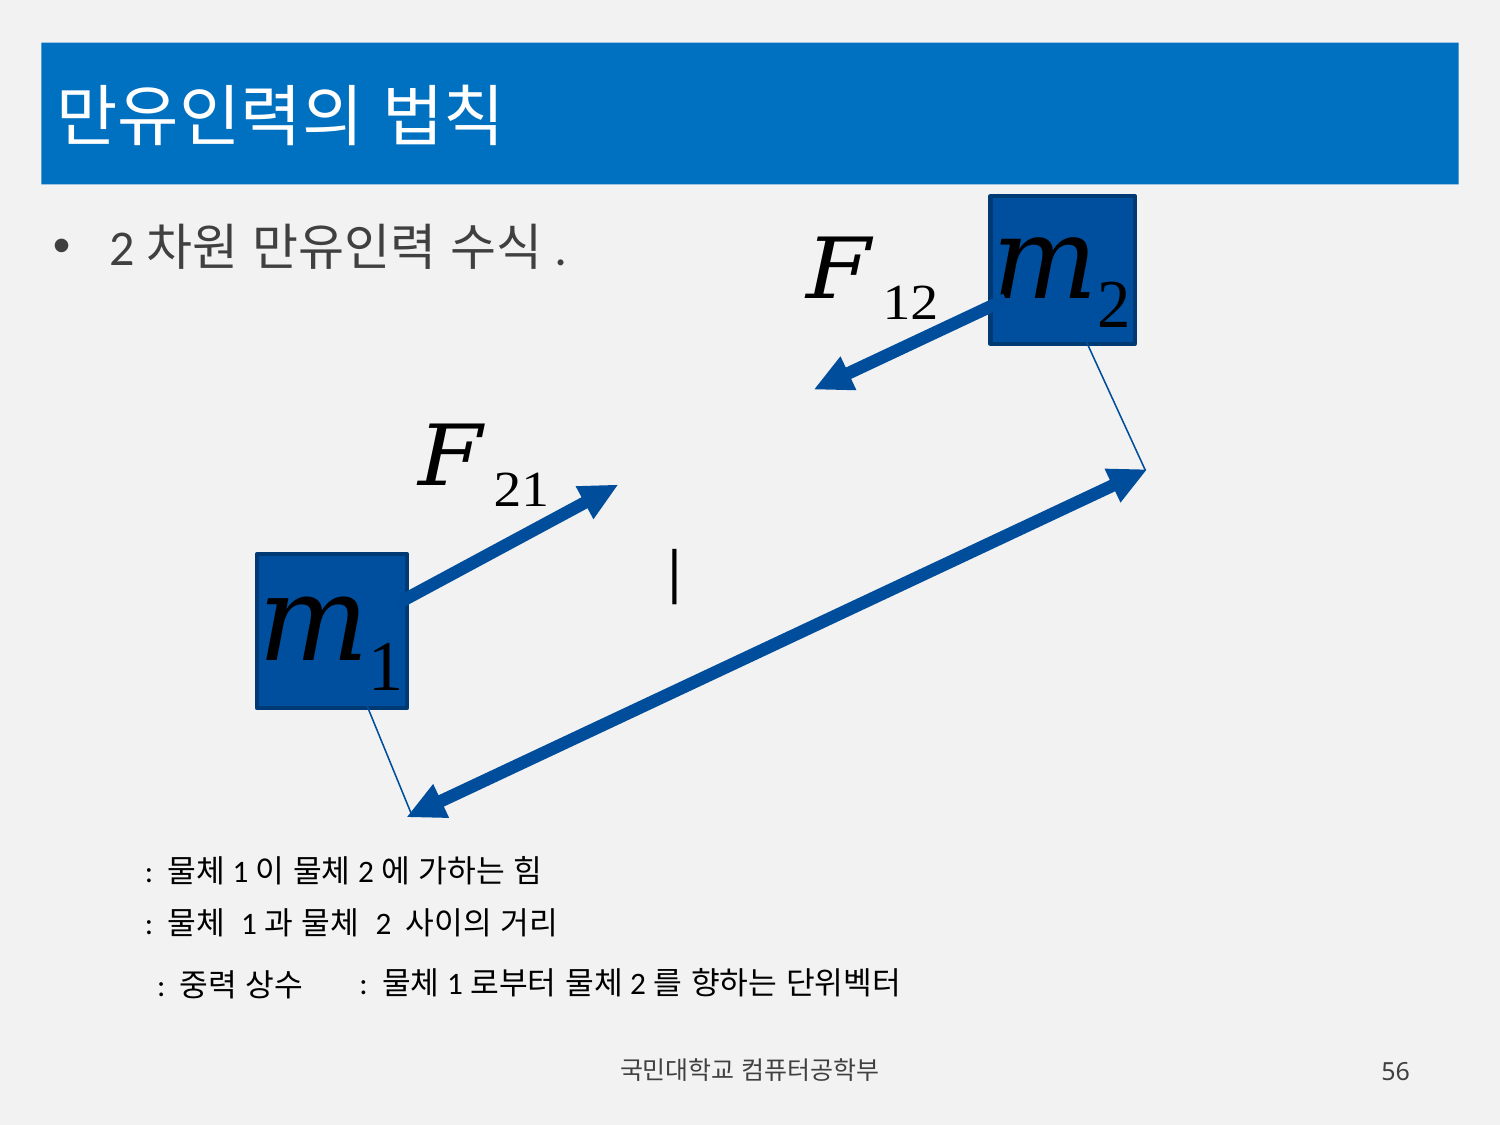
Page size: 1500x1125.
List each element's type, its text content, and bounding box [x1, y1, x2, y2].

slide_number 56 [1074, 1042, 1425, 1103]
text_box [258, 197, 1156, 707]
footer 국민대학교 컴퓨터공학부 [466, 1042, 1034, 1103]
list 2차원 만유인력 수식. [37, 207, 1456, 1000]
title 만유인력의 법칙 [41, 42, 1459, 185]
